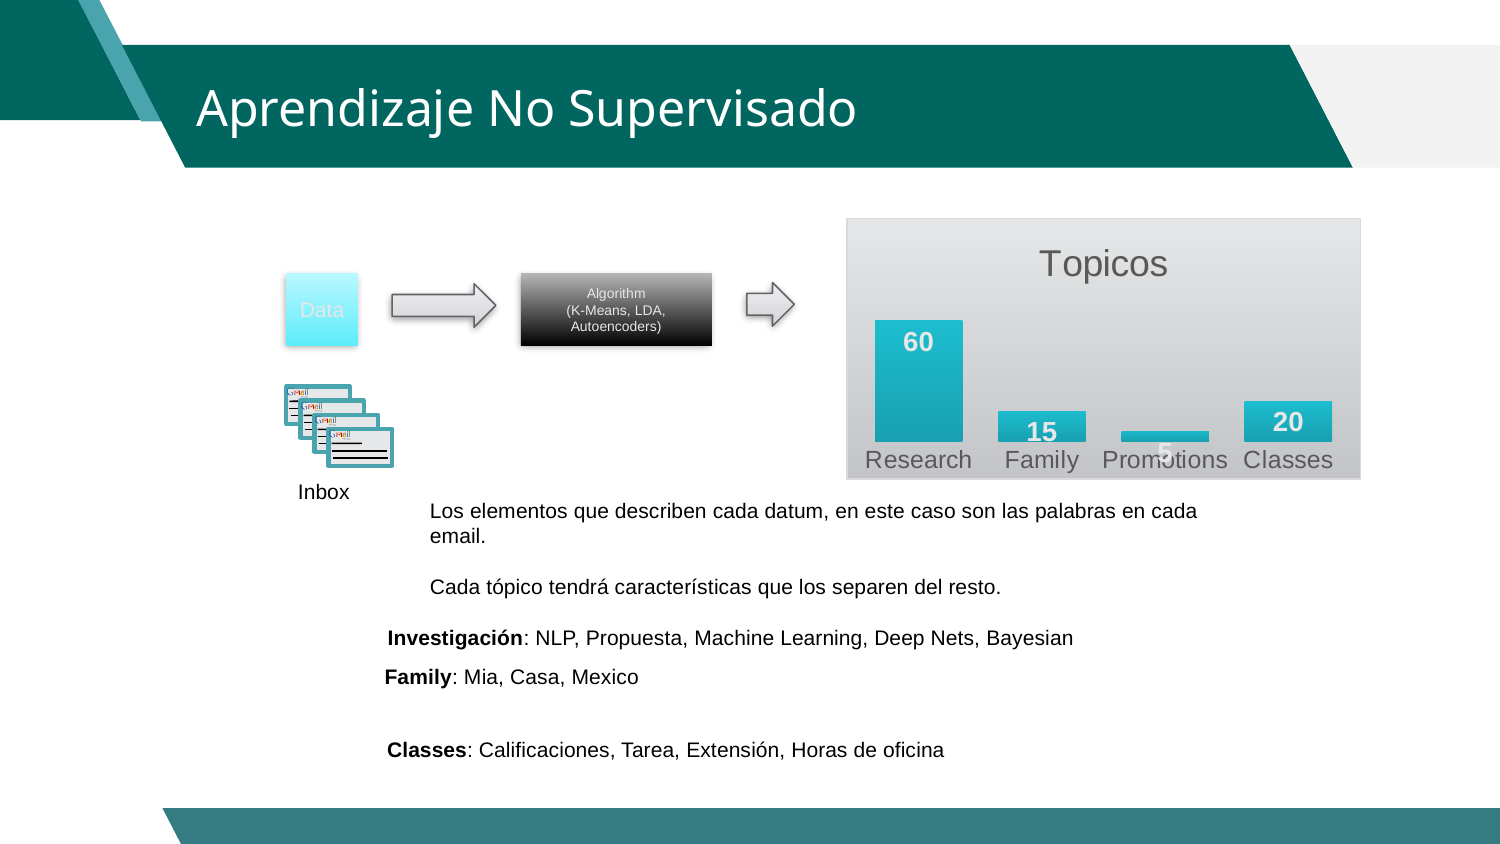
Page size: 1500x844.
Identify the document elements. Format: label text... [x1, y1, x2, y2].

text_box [286, 386, 393, 467]
text_box Data [286, 273, 358, 346]
text_box Inbox [283, 471, 365, 512]
title Aprendizaje No Supervisado [181, 45, 1285, 169]
text_box Classes: Calificaciones, Tarea, Extensión, Horas de oficina [372, 729, 961, 770]
text_box Investigación: NLP, Propuesta, Machine Learning, Deep Nets, Bayesian [372, 617, 1090, 658]
text_box [391, 282, 497, 328]
text_box [746, 281, 795, 327]
text_box Los elementos que describen cada datum, en este caso son las palabras en cada email. Cada tópico tendrá características que los separen del resto. [415, 489, 1242, 606]
text_box Family: Mia, Casa, Mexico [369, 656, 655, 697]
chart [845, 217, 1362, 480]
text_box Algorithm (K-Means, LDA, Autoencoders) [520, 273, 712, 346]
